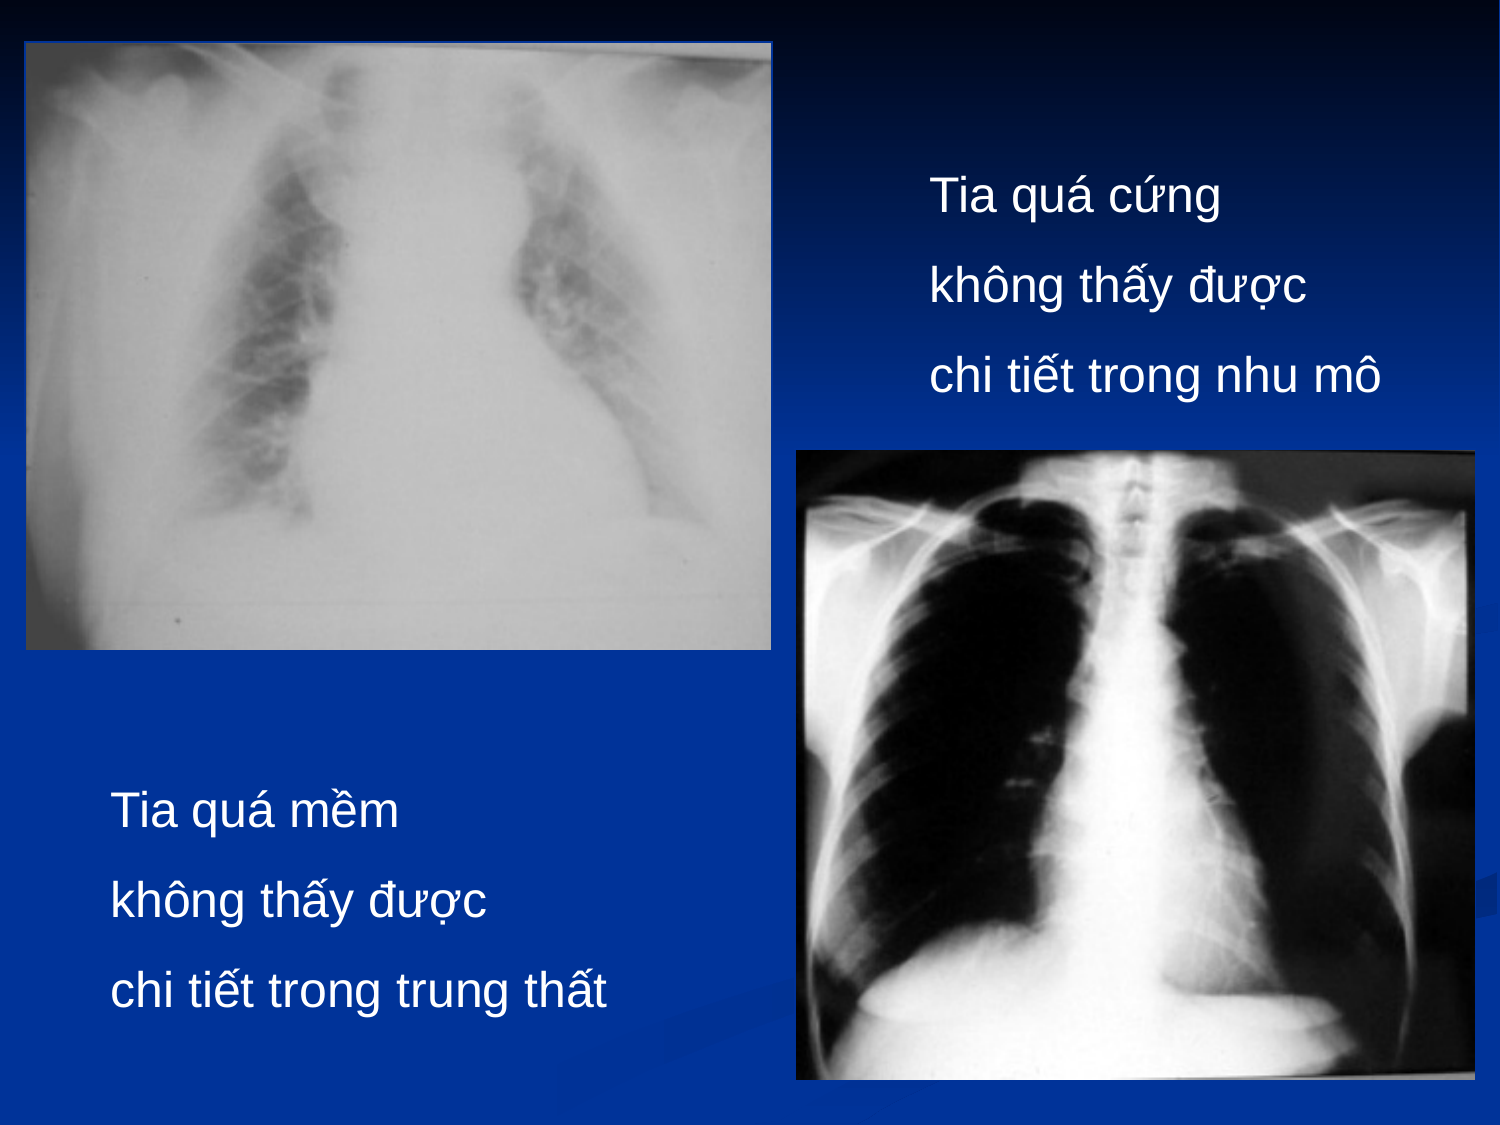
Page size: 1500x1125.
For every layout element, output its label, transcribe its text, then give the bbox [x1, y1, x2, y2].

picture [795, 449, 1476, 1080]
text_box Tia quá cứng không thấy được chi tiết trong nhu mô [914, 124, 1398, 410]
picture [25, 42, 772, 651]
text_box Tia quá mềm không thấy được chi tiết trong trung thất [95, 740, 624, 1026]
